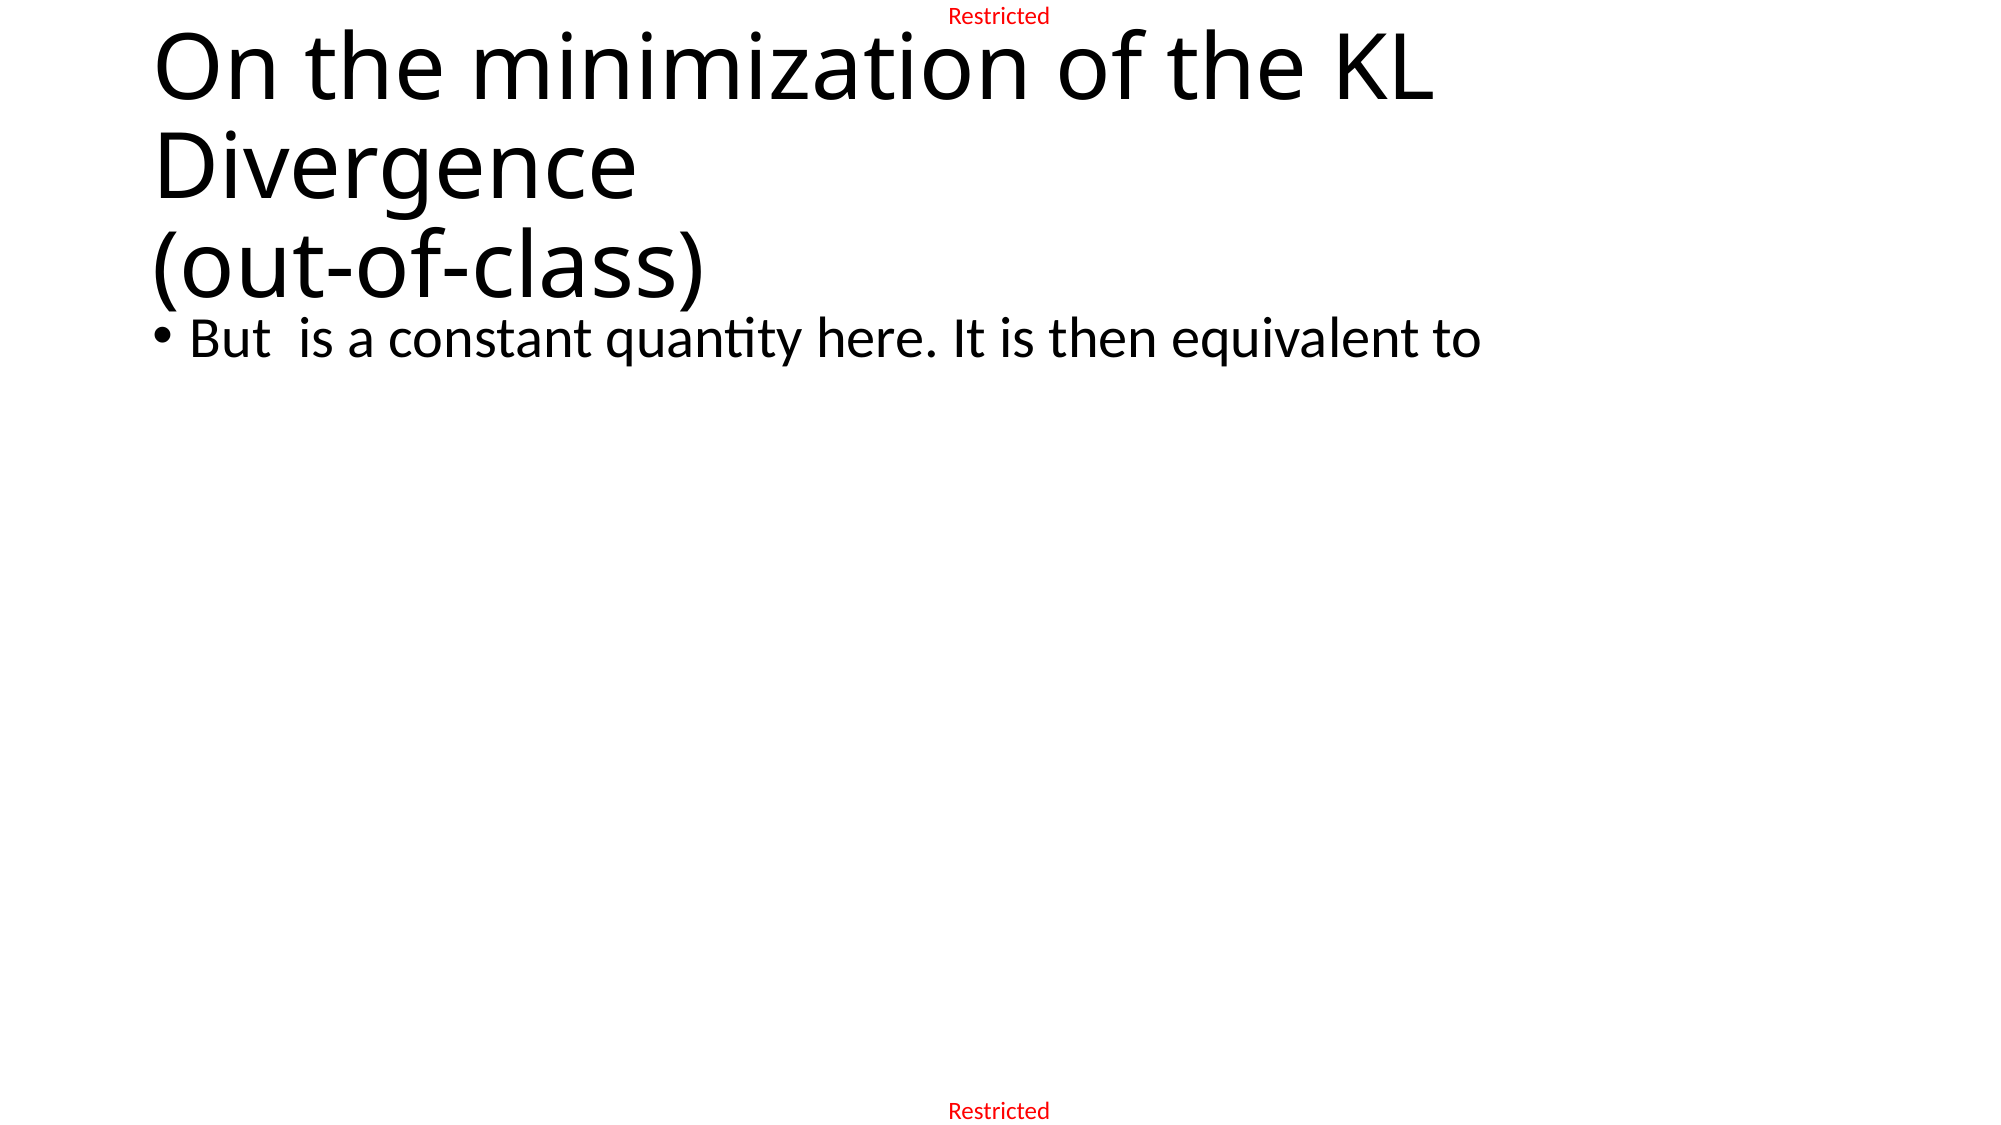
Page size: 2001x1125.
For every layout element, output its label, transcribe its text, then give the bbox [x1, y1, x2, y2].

title On the minimization of the KL Divergence (out-of-class) [137, 59, 1863, 278]
